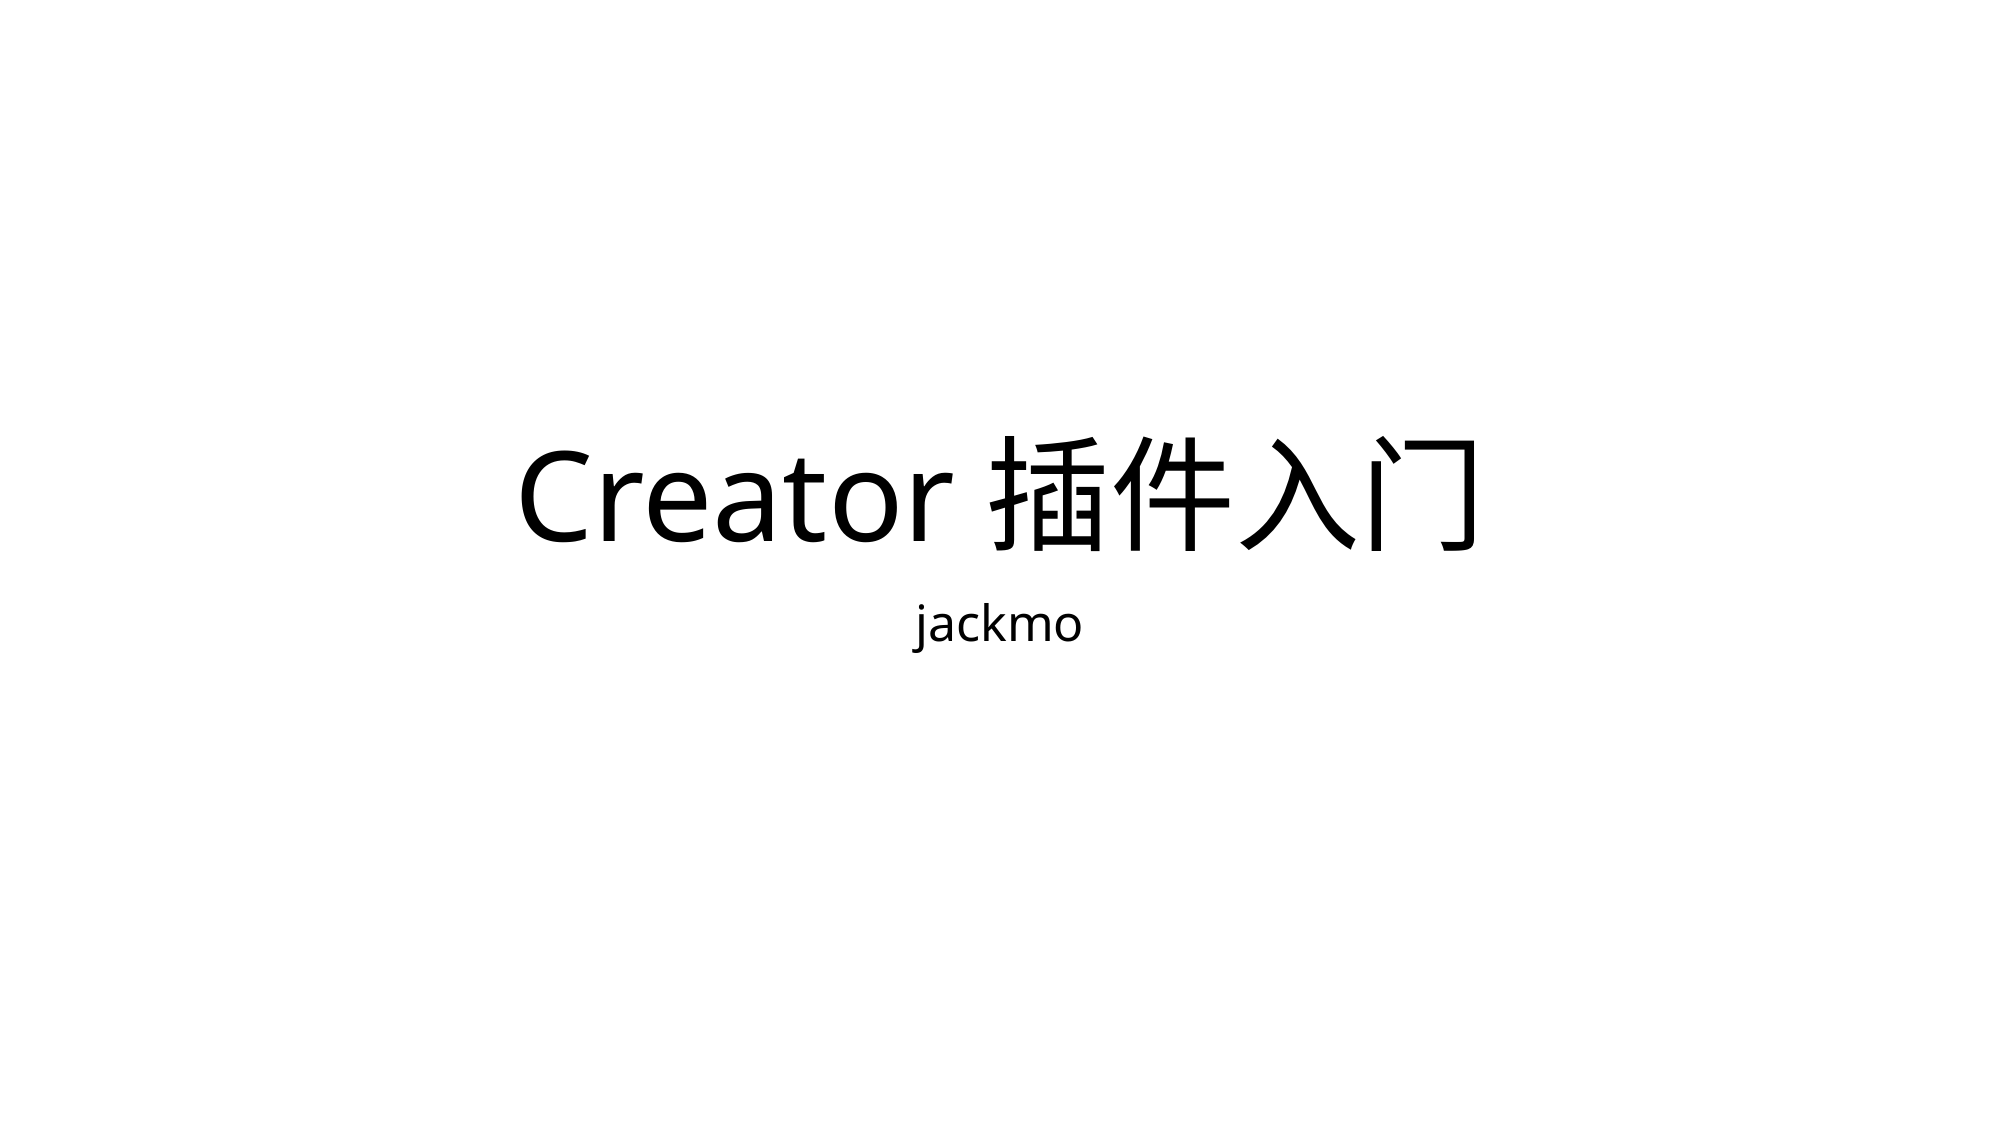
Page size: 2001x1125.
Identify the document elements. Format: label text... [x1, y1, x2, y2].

subtitle jackmo [249, 590, 1750, 863]
title Creator插件入门 [249, 184, 1750, 576]
